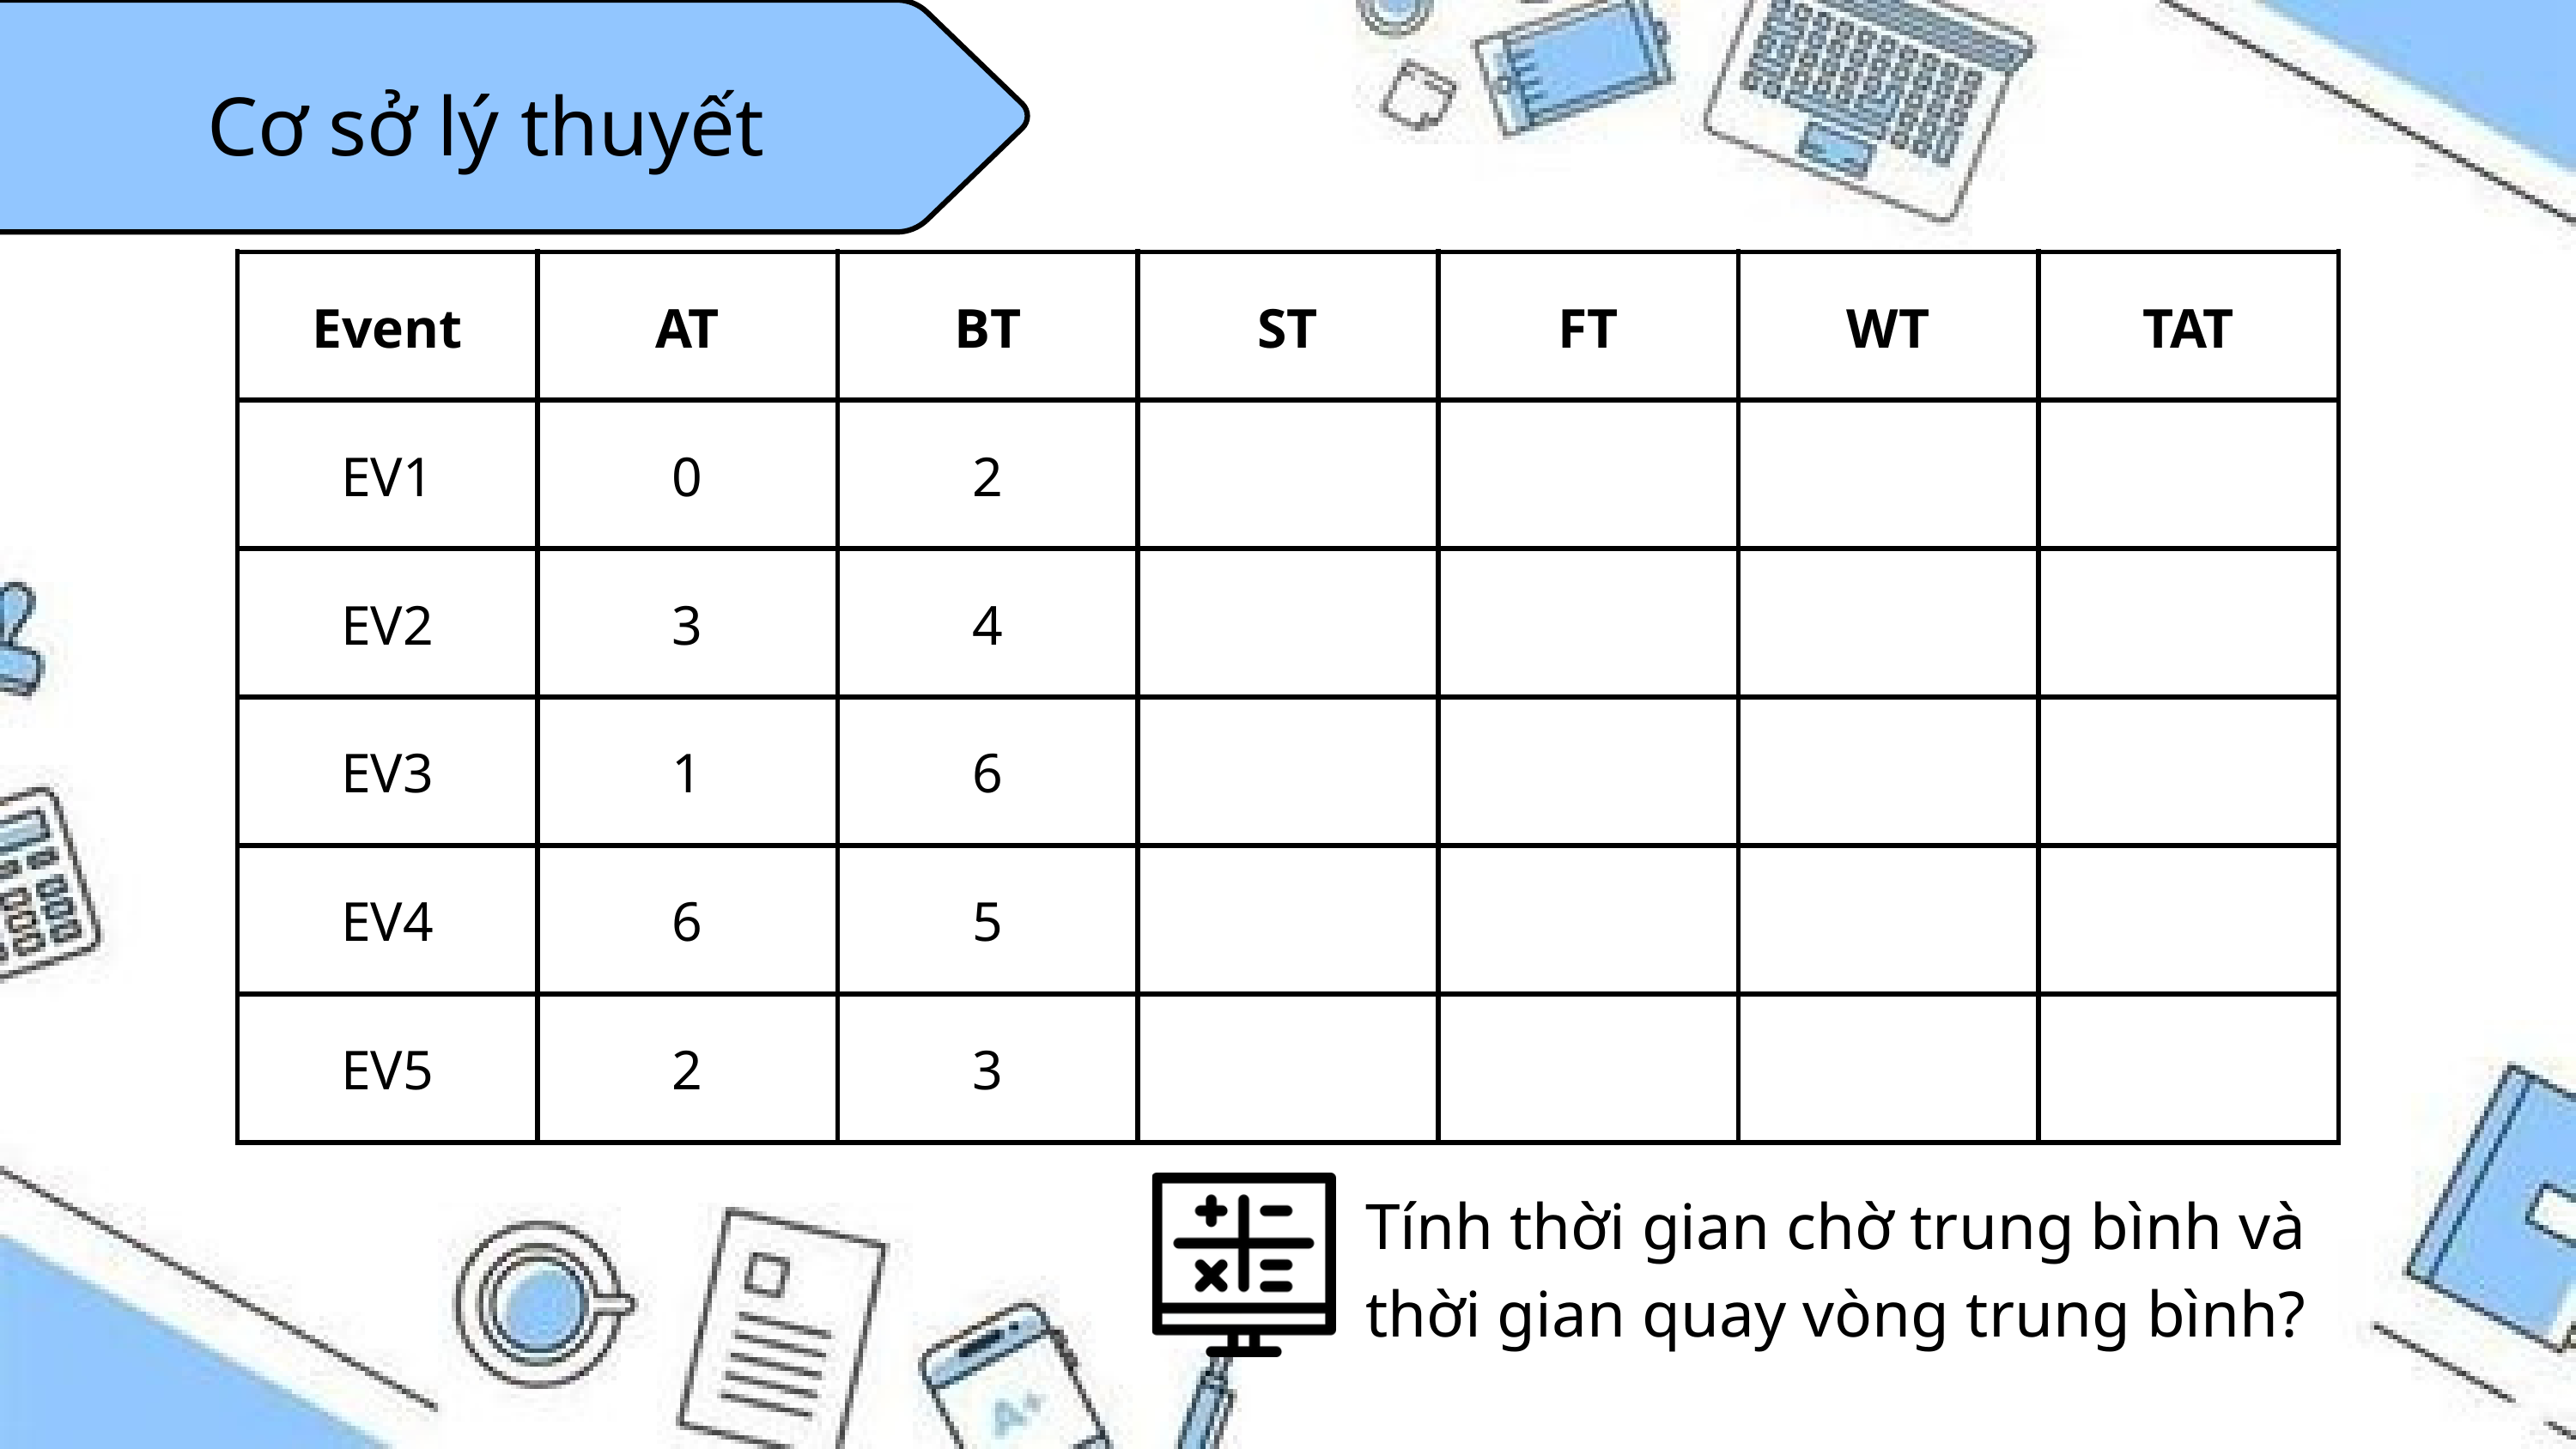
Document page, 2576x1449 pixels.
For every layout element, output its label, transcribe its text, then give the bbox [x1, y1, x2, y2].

table_cell 0 [540, 403, 835, 546]
table_cell [1140, 403, 1436, 546]
table_cell 4 [840, 551, 1135, 694]
table_cell [1441, 997, 1736, 1140]
table_header ST [1140, 254, 1436, 397]
table_cell [1441, 848, 1736, 991]
table_cell [2041, 997, 2336, 1140]
table_cell 5 [840, 848, 1135, 991]
table_header BT [840, 254, 1135, 397]
table_cell 2 [840, 403, 1135, 546]
table_cell [1741, 403, 2036, 546]
table_cell [1741, 848, 2036, 991]
table_cell [2041, 700, 2336, 843]
table_cell [1441, 700, 1736, 843]
table_cell 1 [540, 700, 835, 843]
table_cell EV3 [240, 700, 535, 843]
table_header FT [1441, 254, 1736, 397]
table_cell 6 [540, 848, 835, 991]
table_cell 3 [840, 997, 1135, 1140]
table_cell EV5 [240, 997, 535, 1140]
table_cell [1140, 551, 1436, 694]
table_cell EV4 [240, 848, 535, 991]
table_cell 2 [540, 997, 835, 1140]
table_cell 6 [840, 700, 1135, 843]
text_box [0, 0, 1036, 233]
table_cell [1741, 700, 2036, 843]
table_header AT [540, 254, 835, 397]
table_cell [1441, 403, 1736, 546]
table_header WT [1741, 254, 2036, 397]
table_cell [2041, 848, 2336, 991]
table_cell [1741, 997, 2036, 1140]
text_box Tính thời gian chờ trung bình và thời gian quay vòng trung bình? [1350, 1173, 2322, 1349]
table_header Event [240, 254, 535, 397]
table_cell [1140, 700, 1436, 843]
text_box [1151, 1173, 1336, 1357]
table_cell EV2 [240, 551, 535, 694]
table_cell EV1 [240, 403, 535, 546]
table_cell [1140, 997, 1436, 1140]
table_header TAT [2041, 254, 2336, 397]
table_cell 3 [540, 551, 835, 694]
table_cell [2041, 403, 2336, 546]
table_cell [1441, 551, 1736, 694]
table_cell [1741, 551, 2036, 694]
table_cell [2041, 551, 2336, 694]
table_cell [1140, 848, 1436, 991]
text_box [0, 0, 2576, 1449]
